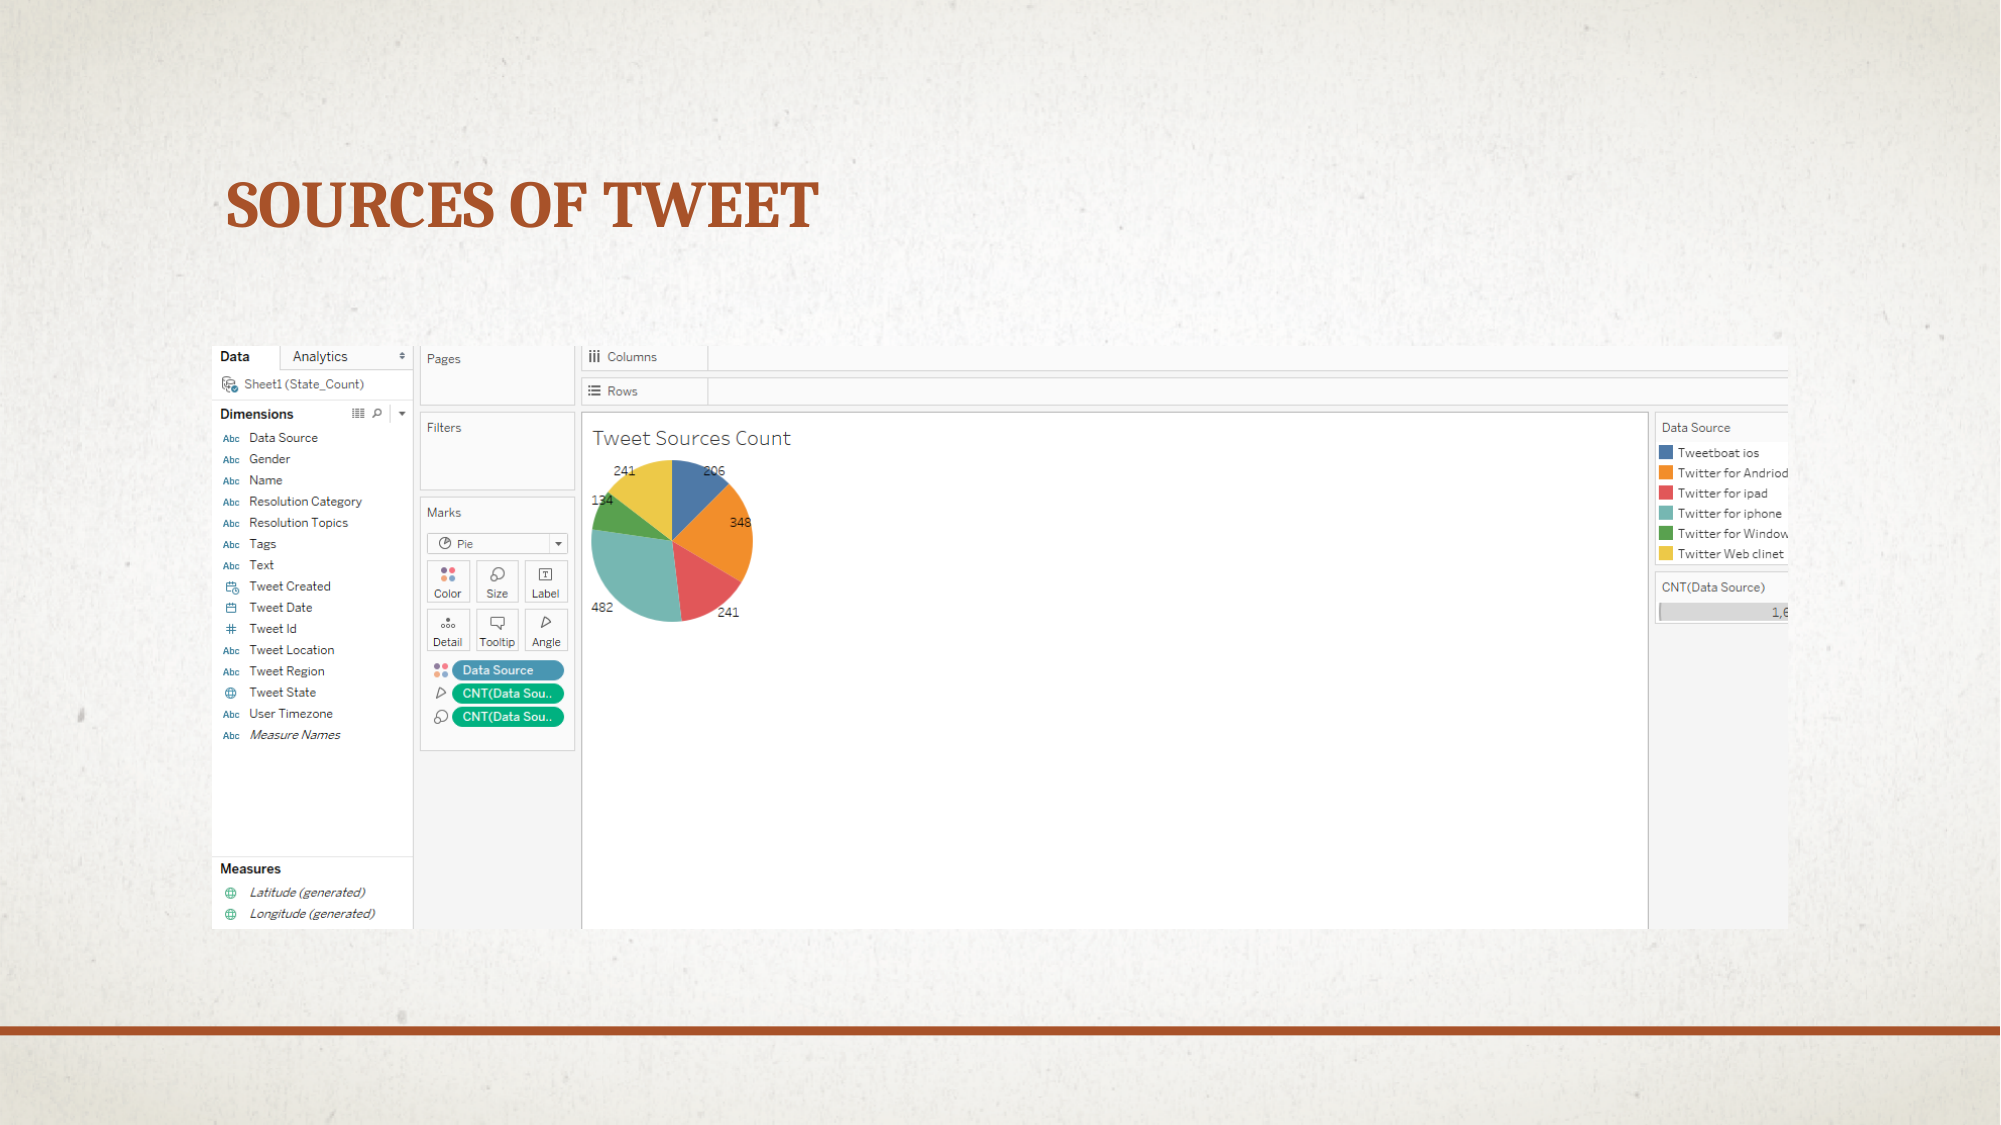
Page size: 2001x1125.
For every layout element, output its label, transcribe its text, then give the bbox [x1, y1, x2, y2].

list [212, 346, 1788, 929]
title Sources of tweet [212, 62, 1788, 250]
picture [0, 0, 2001, 1125]
